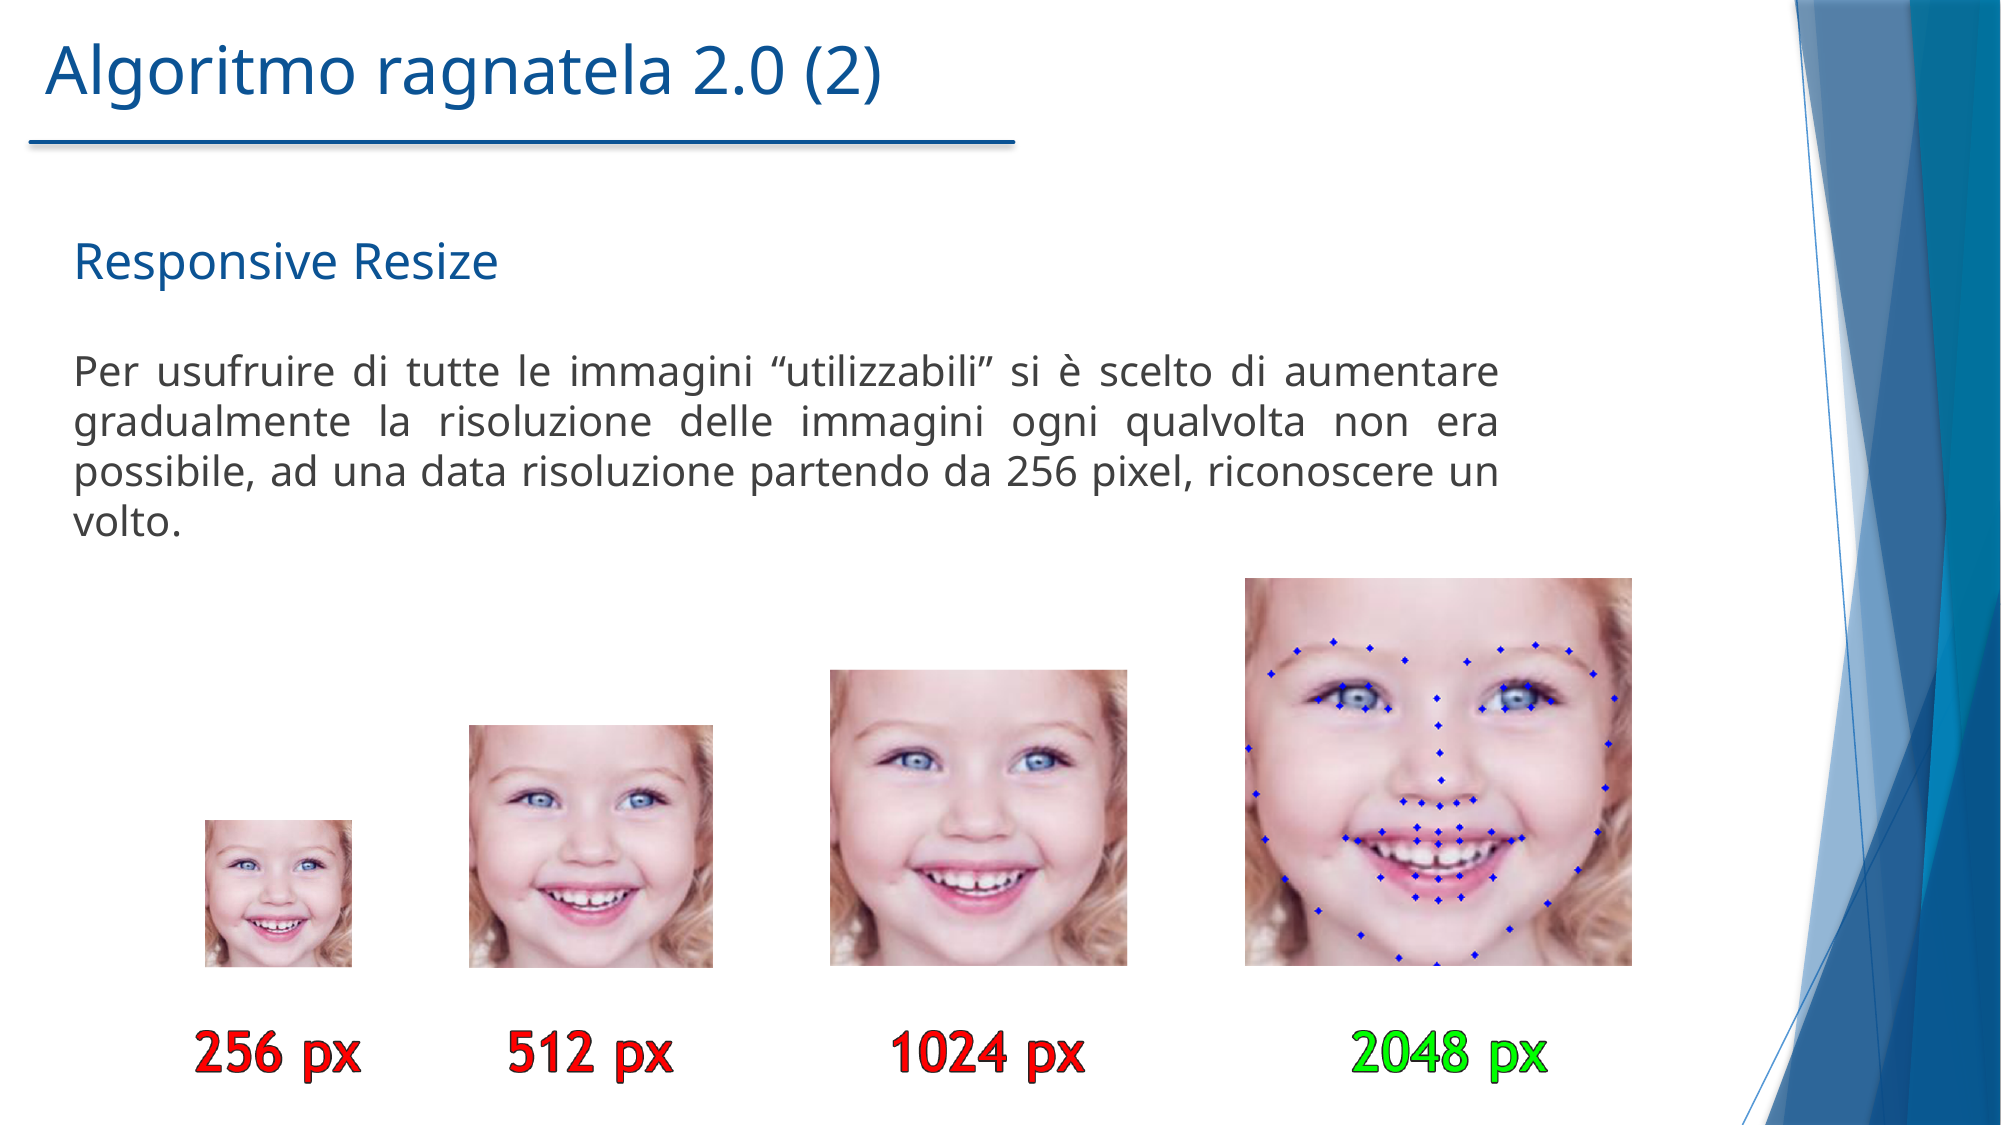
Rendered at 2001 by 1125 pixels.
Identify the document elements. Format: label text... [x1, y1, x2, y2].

text_box Responsive Resize [58, 222, 751, 297]
title Algoritmo ragnatela 2.0 (2) [30, 20, 1164, 147]
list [184, 263, 1643, 1125]
text_box Per usufruire di tutte le immagini “utilizzabili” si è scelto di aumentare gradualmente la risoluzione delle immagini ogni qualvolta non era possibile, ad una data risoluzione partendo da 256 pixel, riconoscere un volto. [58, 336, 179, 560]
